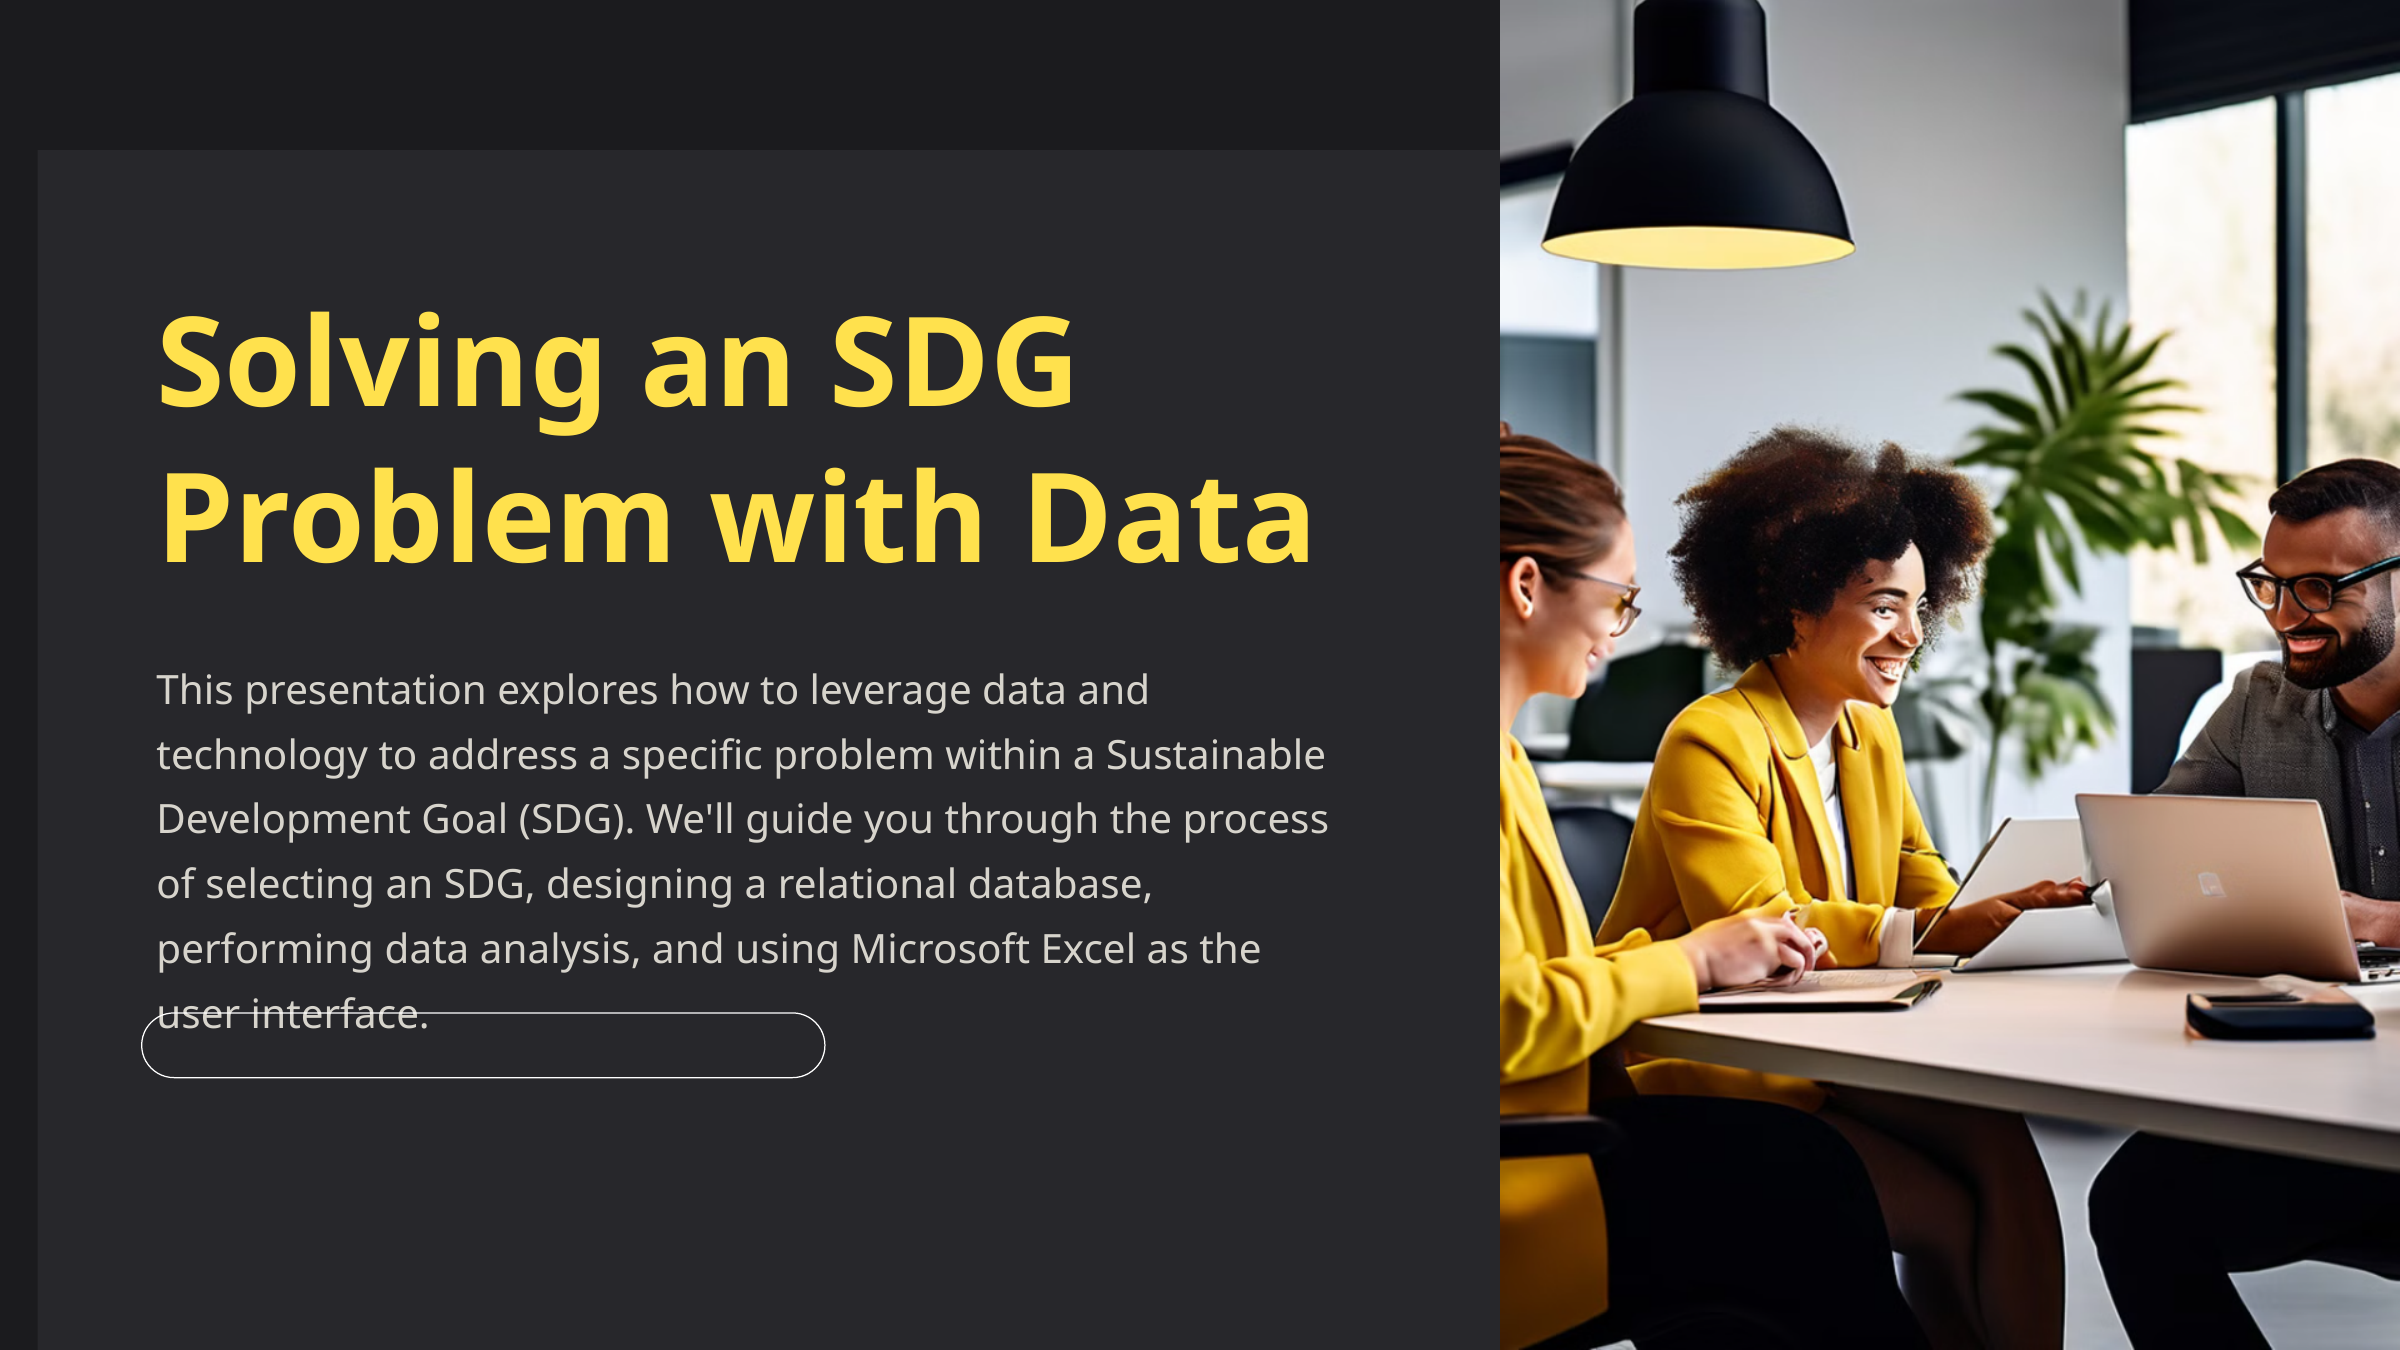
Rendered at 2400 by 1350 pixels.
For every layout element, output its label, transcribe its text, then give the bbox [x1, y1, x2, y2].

text_box [141, 1012, 825, 1078]
text_box [37, 150, 1499, 1350]
text_box This presentation explores how to leverage data and technology to address a specific problem within a Sustainable Development Goal (SDG). We'll guide you through the process of selecting an SDG, designing a relational database, performing data analysis, and using Microsoft Excel as the user interface. [141, 640, 1359, 965]
text_box Solving an SDG Problem with Data [141, 269, 1359, 580]
text_box [0, 0, 1499, 1350]
picture [1499, 0, 2400, 1350]
